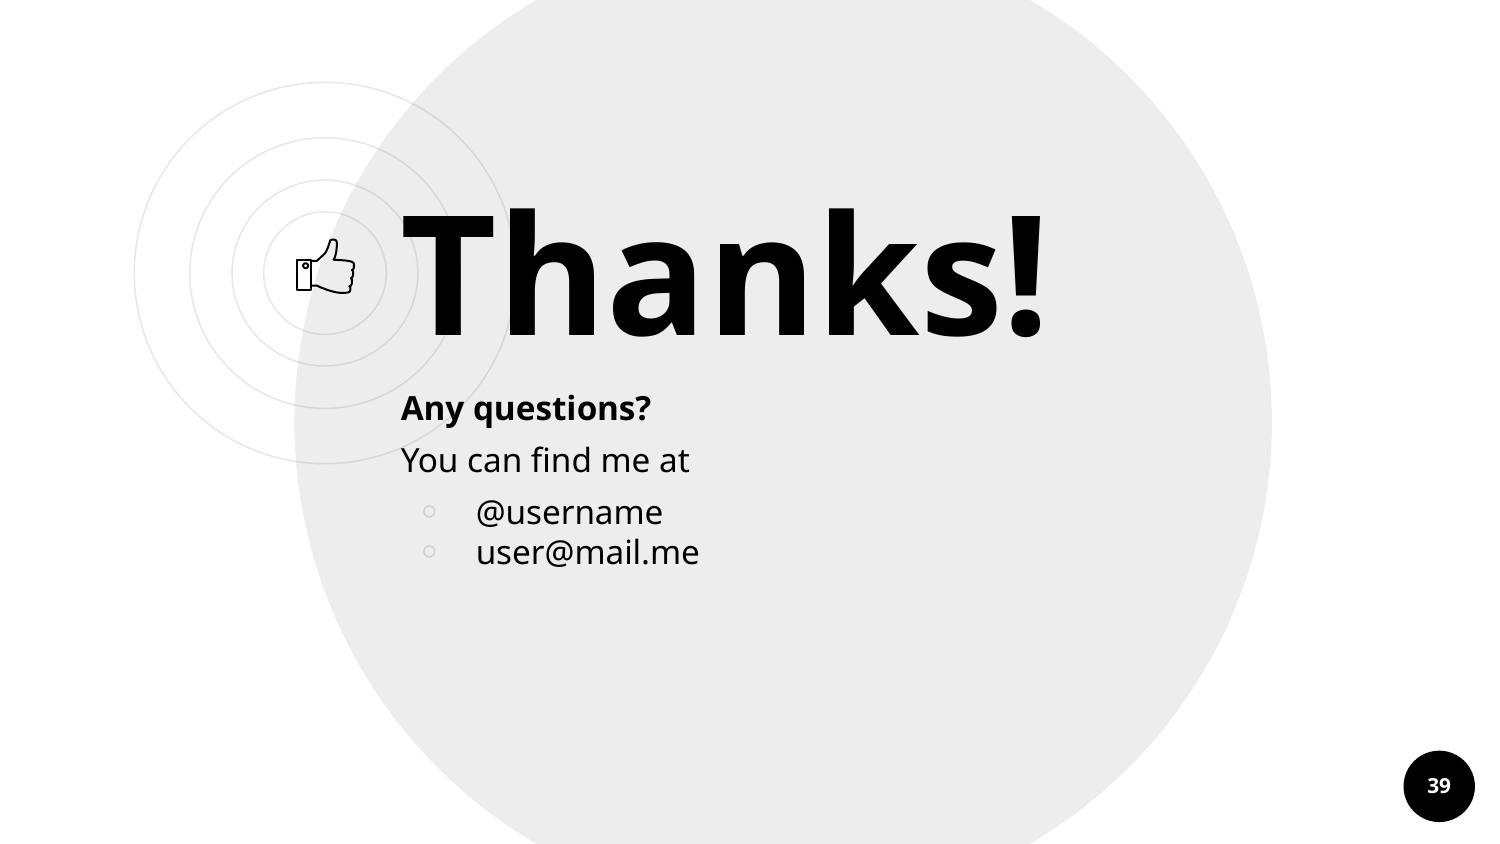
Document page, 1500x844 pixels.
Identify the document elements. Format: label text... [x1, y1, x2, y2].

slide_number 39 [1403, 750, 1475, 823]
title Thanks! [385, 193, 1142, 371]
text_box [297, 239, 355, 294]
subtitle Any questions? You can find me at @username user@mail.me [385, 371, 1142, 664]
